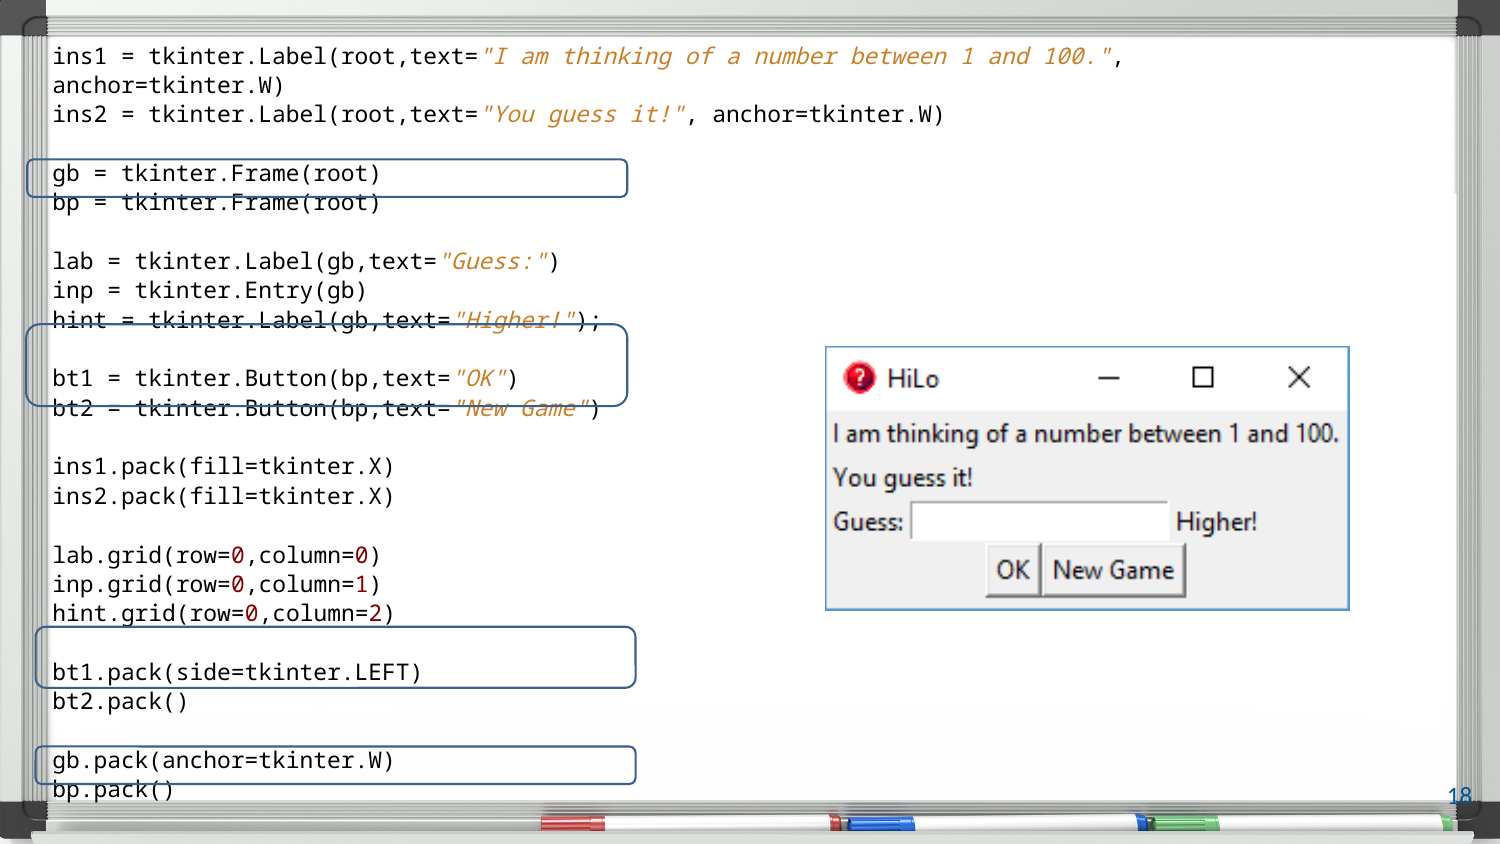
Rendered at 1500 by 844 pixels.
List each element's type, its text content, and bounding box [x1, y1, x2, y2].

text_box [25, 157, 630, 199]
text_box [33, 624, 638, 690]
text_box [24, 322, 630, 409]
slide_number 18 [1387, 771, 1488, 817]
picture [0, 0, 1500, 844]
text_box [33, 744, 638, 787]
text_box ins1 = tkinter.Label(root,text="I am thinking of a number between 1 and 100.", anchor=tkinter.W) ins2 = tkinter.Label(root,text="You guess it!", anchor=tkinter.W) gb = tkinter.Frame(root) bp = tkinter.Frame(root) lab = tkinter.Label(gb,text="Guess:") inp = tkinter.Entry(gb) hint = tkinter.Label(gb,text="Higher!"); bt1 = tkinter.Button(bp,text="OK") bt2 = tkinter.Button(bp,text="New Game") ins1.pack(fill=tkinter.X) ins2.pack(fill=tkinter.X) lab.grid(row=0,column=0) inp.grid(row=0,column=1) hint.grid(row=0,column=2) bt1.pack(side=tkinter.LEFT) bt2.pack() gb.pack(anchor=tkinter.W) bp.pack() [37, 31, 1313, 810]
